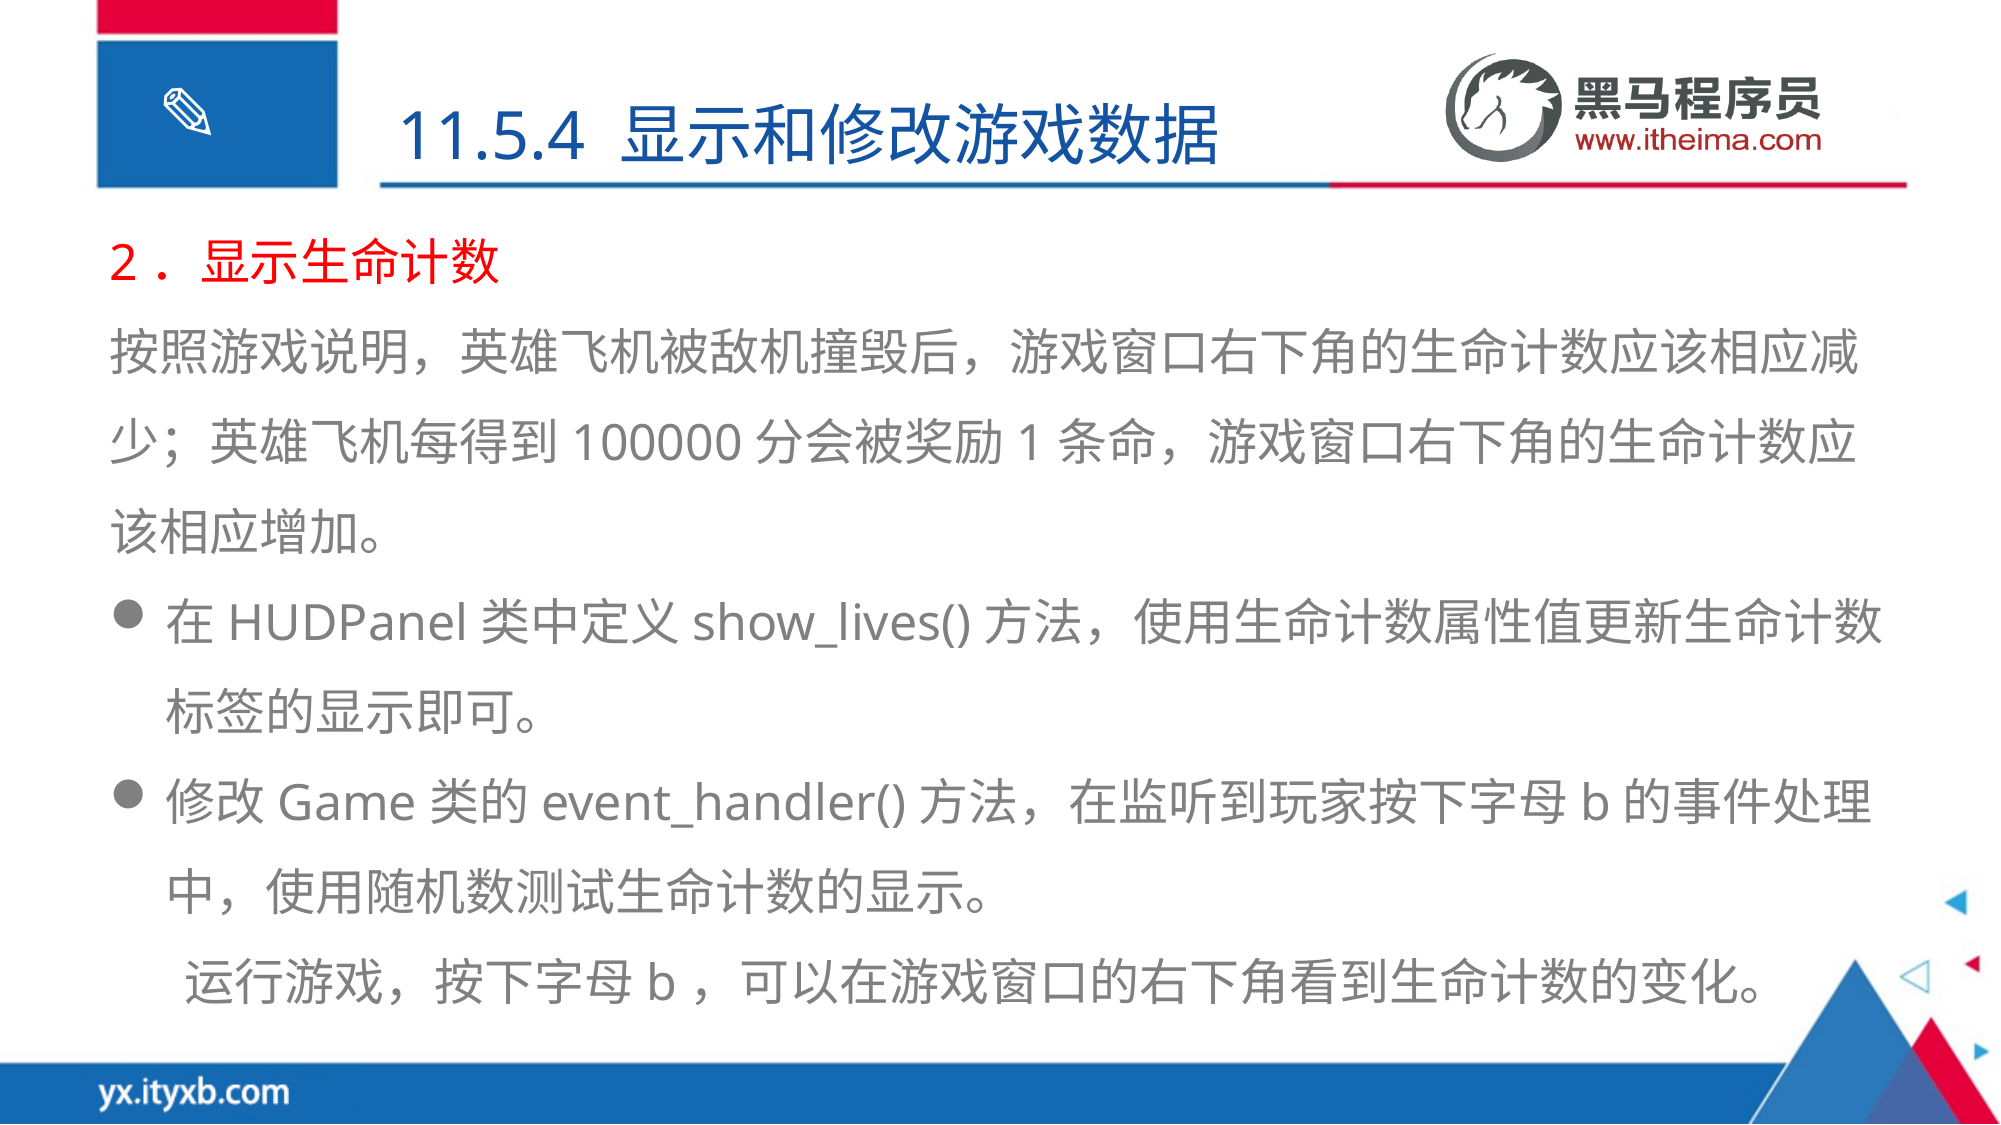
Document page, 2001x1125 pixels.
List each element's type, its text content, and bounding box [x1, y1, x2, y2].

text_box 11.5.4 显示和修改游戏数据 [382, 94, 1754, 182]
picture [0, 0, 2000, 1124]
text_box 2．显示生命计数 按照游戏说明，英雄飞机被敌机撞毁后，游戏窗口右下角的生命计数应该相应减少；英雄飞机每得到100000分会被奖励1条命，游戏窗口右下角的生命计数应该相应增加。 在HUDPanel类中定义show_lives()方法，使用生命计数属性值更新生命计数标签的显示即可。 修改Game类的event_handler()方法，在监听到玩家按下字母b的事件处理中，使用随机数测试生命计数的显示。 运行游戏，按下字母b，可以在游戏窗口的右下角看到生命计数的变化。 [94, 193, 1908, 1018]
